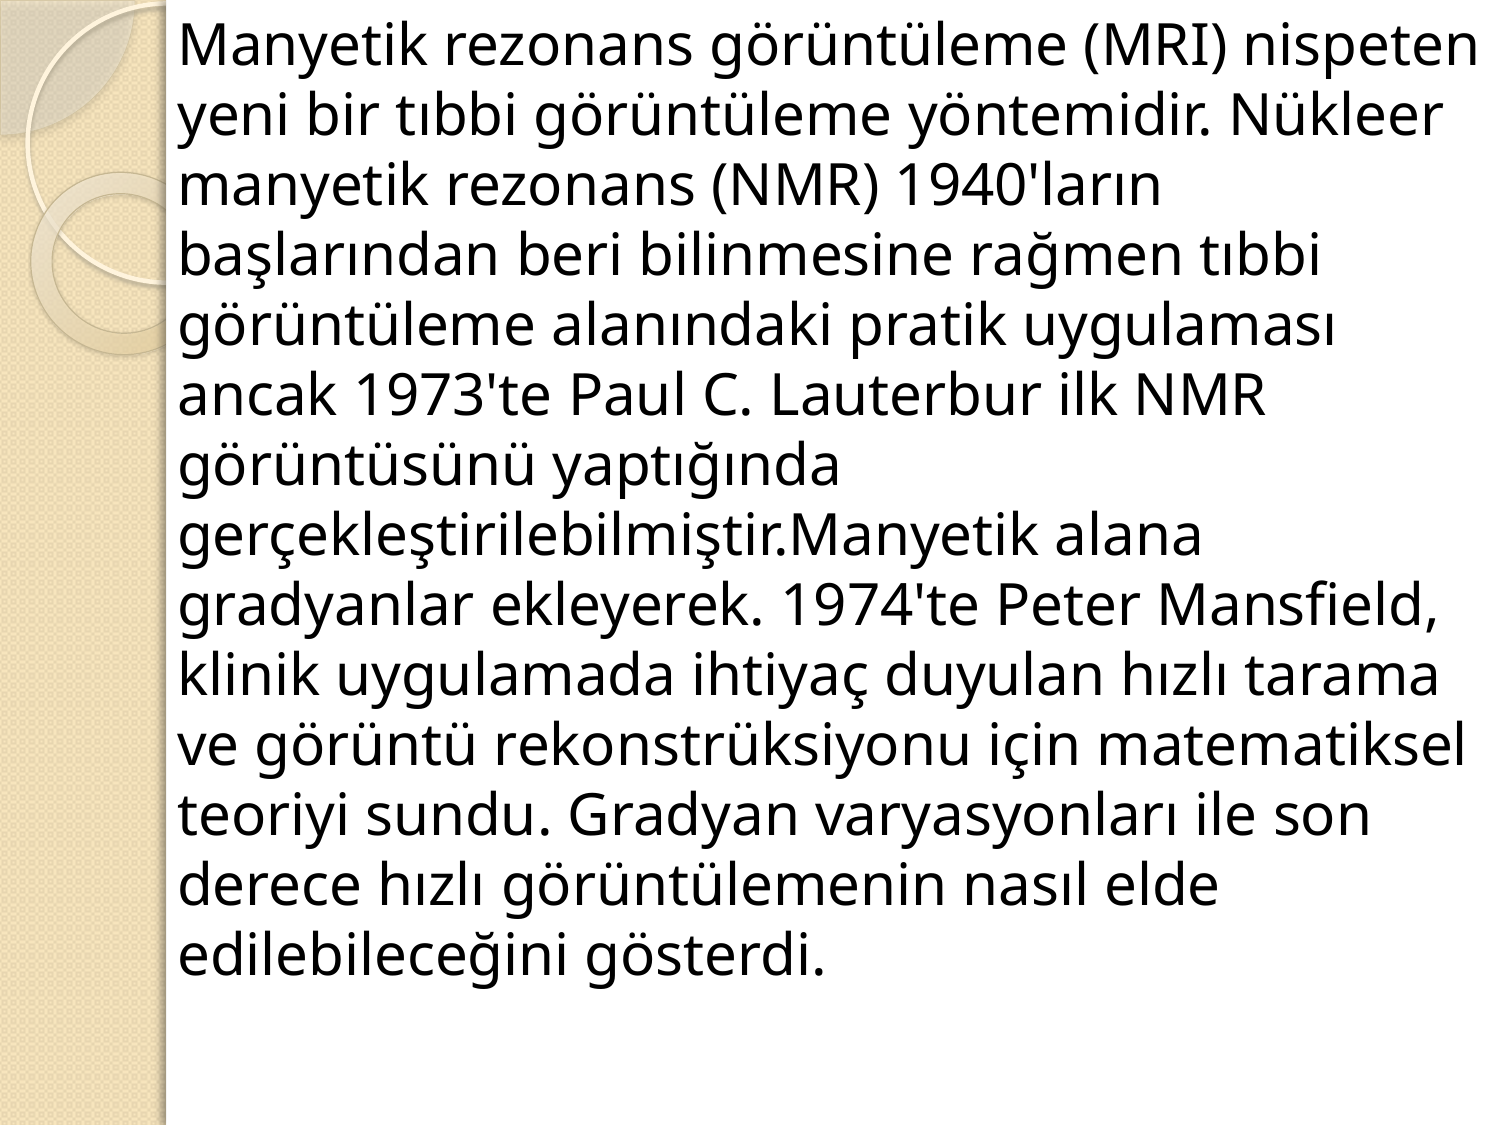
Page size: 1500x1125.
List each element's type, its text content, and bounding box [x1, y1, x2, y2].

text_box Manyetik rezonans görüntüleme (MRI) nispeten yeni bir tıbbi görüntüleme yöntemidir. Nükleer manyetik rezonans (NMR) 1940'ların başlarından beri bilinmesine rağmen tıbbi görüntüleme alanındaki pratik uygulaması ancak 1973'te Paul C. Lauterbur ilk NMR görüntüsünü yaptığında gerçekleştirilebilmiştir.Manyetik alana gradyanlar ekleyerek. 1974'te Peter Mansfield, klinik uygulamada ihtiyaç duyulan hızlı tarama ve görüntü rekonstrüksiyonu için matematiksel teoriyi sundu. Gradyan varyasyonları ile son derece hızlı görüntülemenin nasıl elde edilebileceğini gösterdi. [162, 0, 1500, 995]
